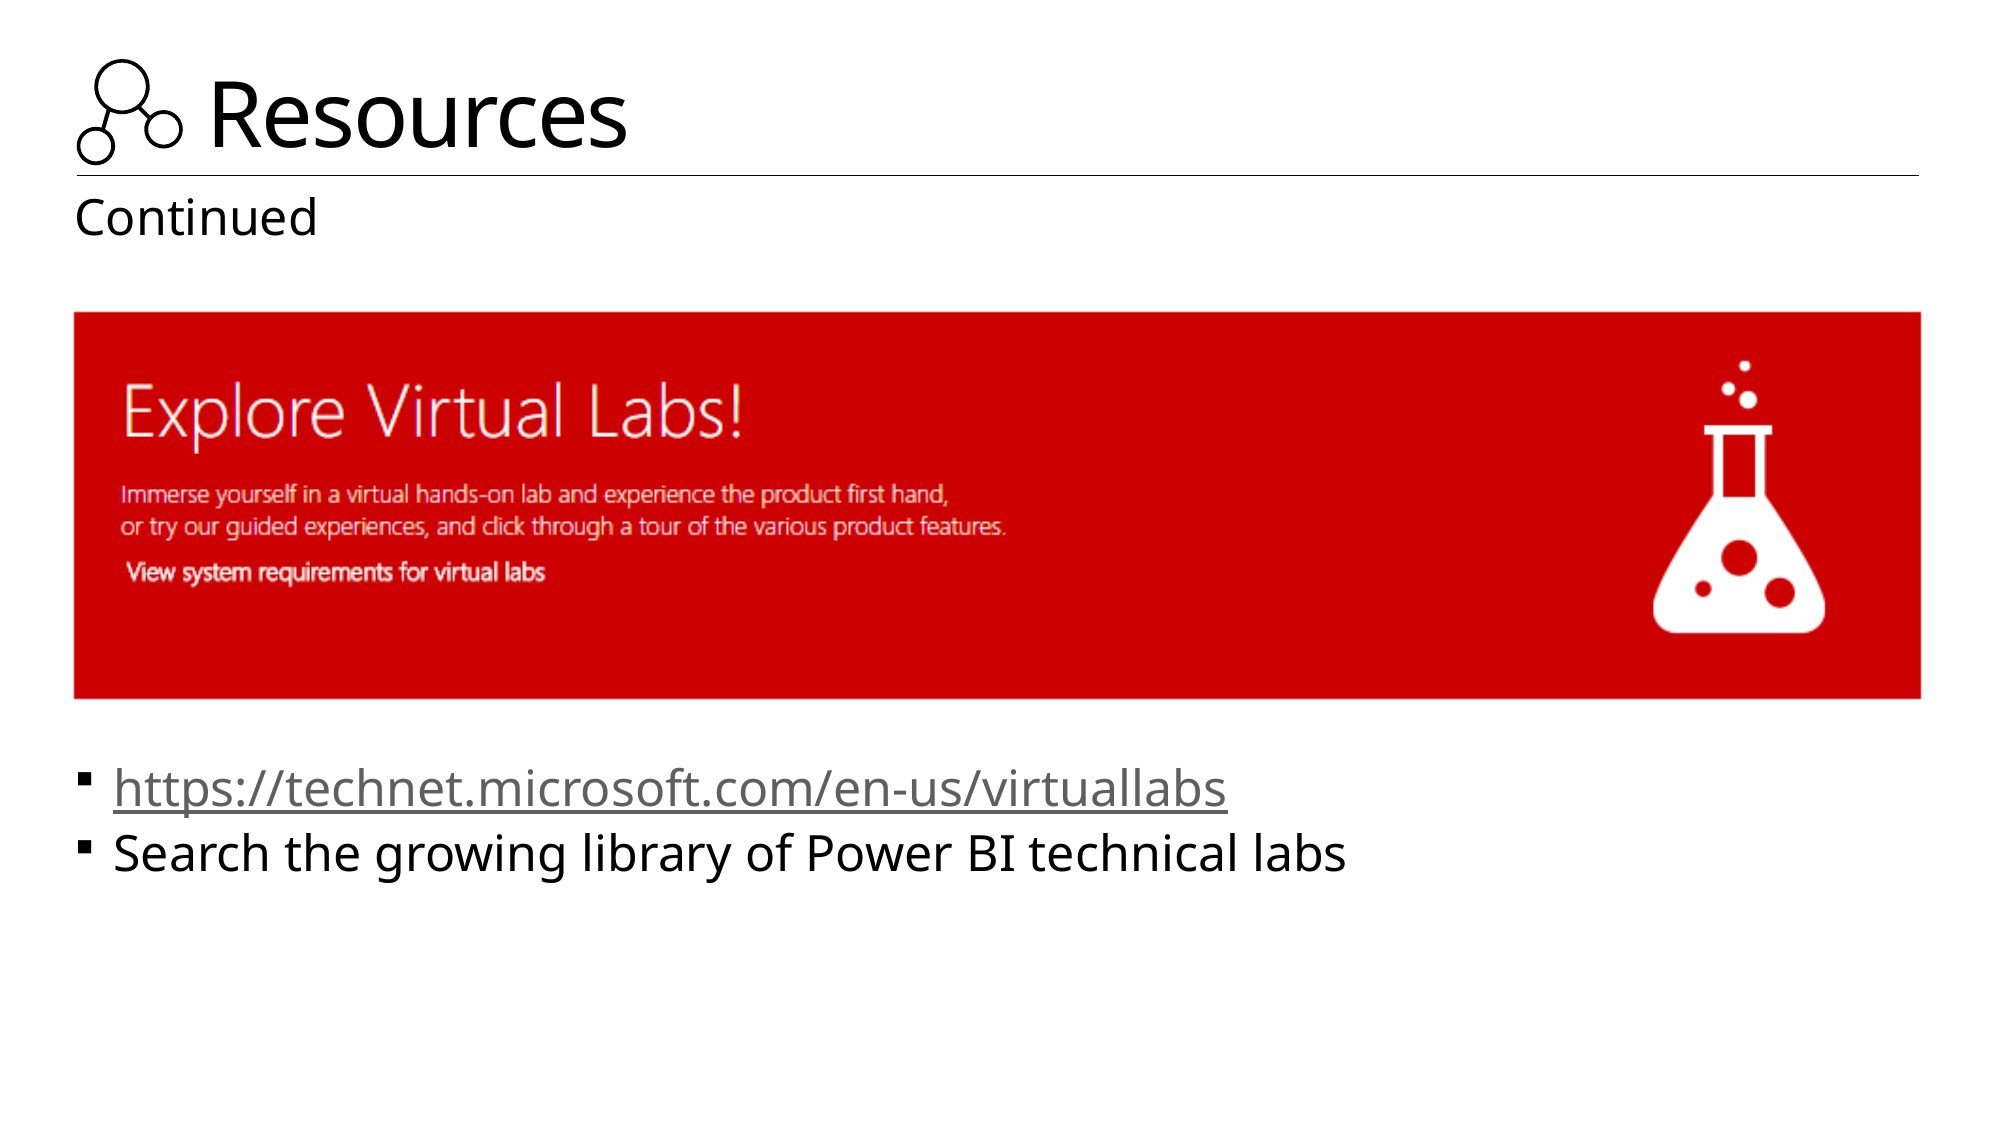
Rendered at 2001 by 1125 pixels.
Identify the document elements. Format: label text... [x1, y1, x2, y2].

list Continued [44, 191, 1957, 247]
title Resources [182, 59, 1957, 178]
picture [65, 303, 1929, 707]
list https://technet.microsoft.com/en-us/virtuallabs Search the growing library of Power BI technical labs [44, 733, 1957, 1125]
